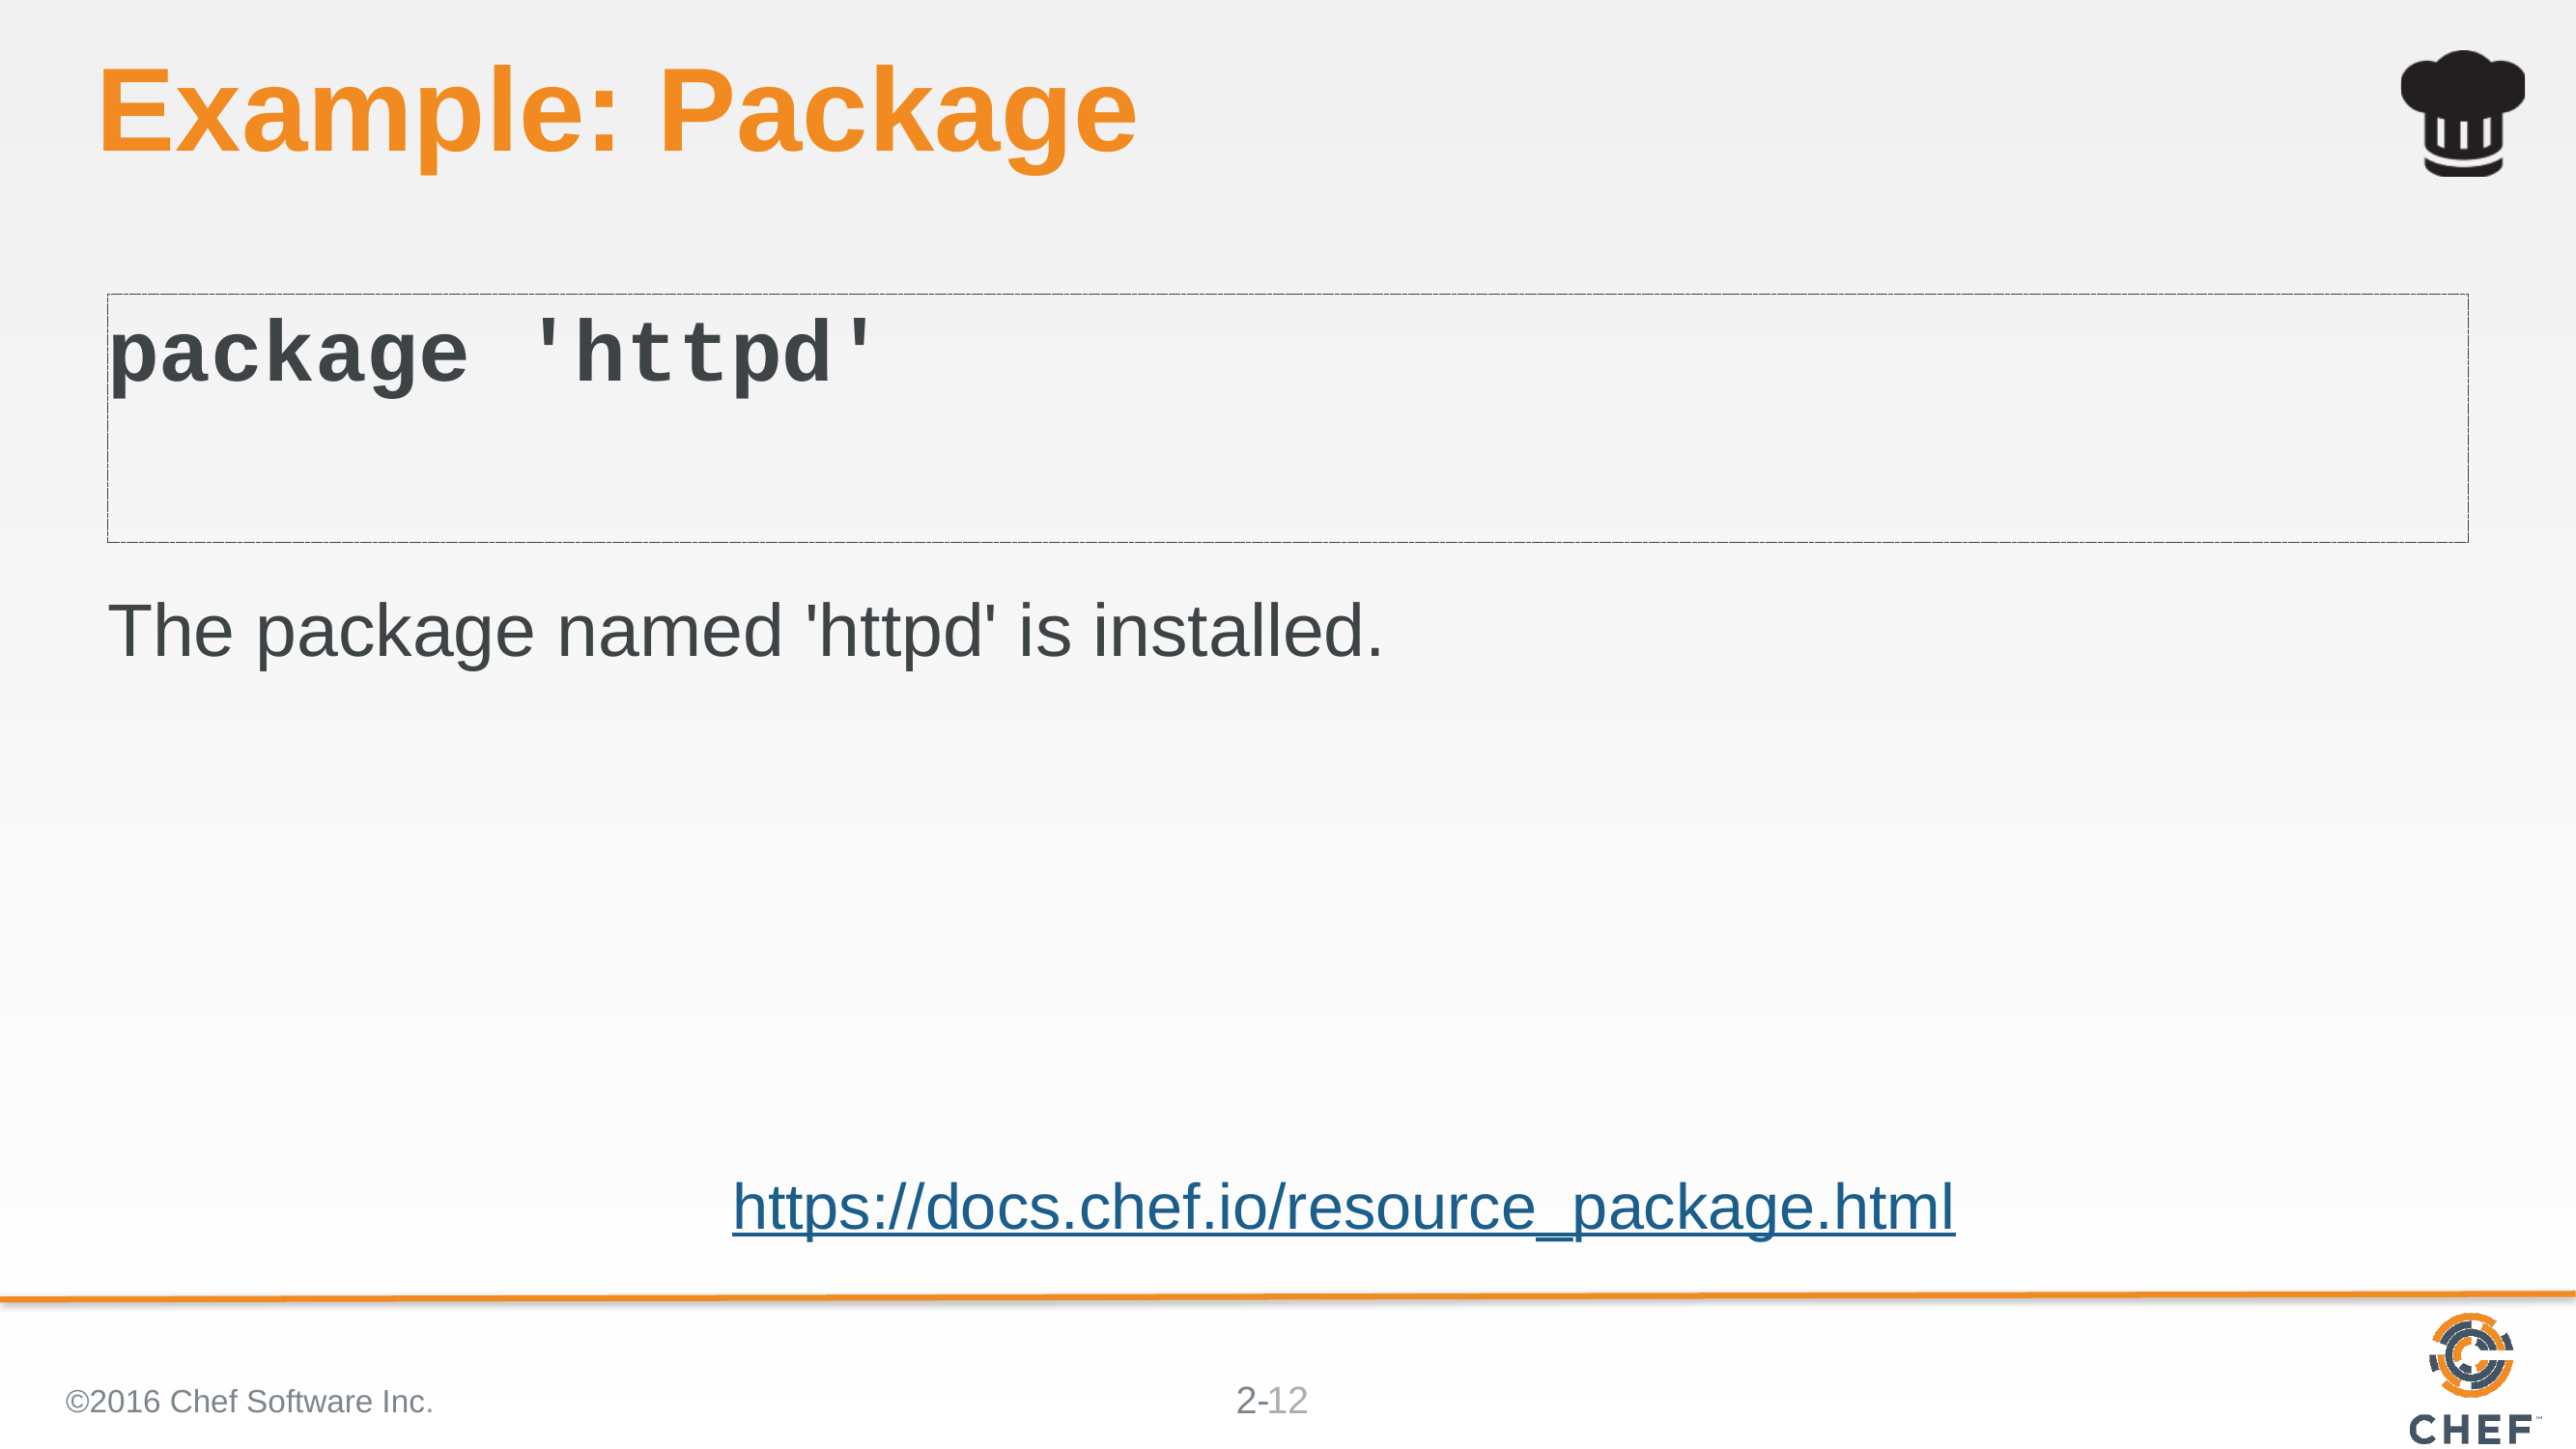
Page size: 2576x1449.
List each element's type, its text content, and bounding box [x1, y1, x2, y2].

footer ©2016 Chef Software Inc. [51, 1359, 952, 1440]
text_box https://docs.chef.io/resource_package.html [674, 1164, 2014, 1262]
slide_number 12 [998, 1359, 1578, 1437]
text_box The package named 'httpd' is installed. [107, 582, 2469, 1125]
list package 'httpd' [107, 294, 2469, 543]
picture [2399, 1297, 2550, 1449]
title Example: Package [96, 48, 2463, 180]
